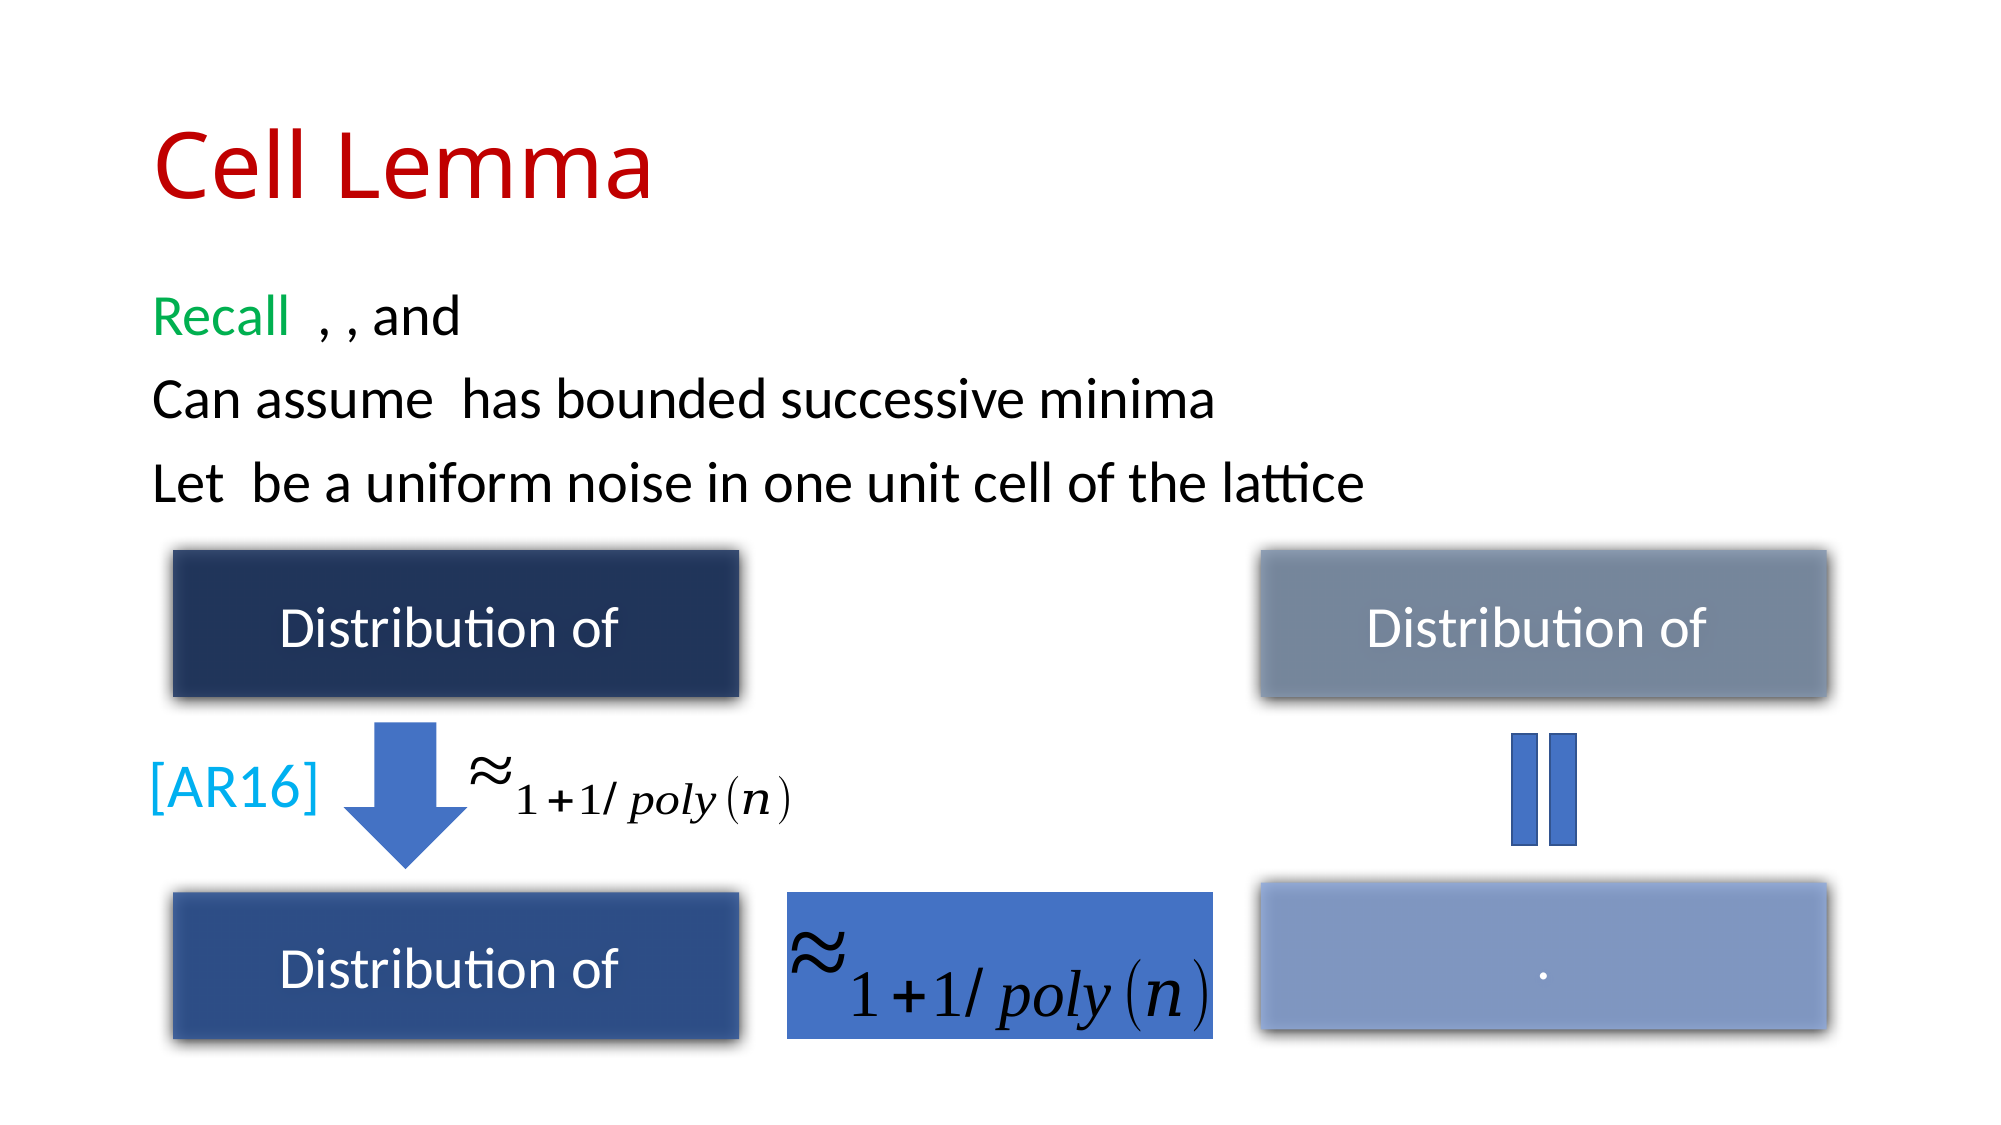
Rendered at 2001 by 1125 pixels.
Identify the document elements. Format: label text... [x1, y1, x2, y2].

text_box [341, 721, 470, 871]
text_box [1511, 733, 1538, 846]
text_box [AR16] [122, 738, 336, 828]
text_box [1549, 733, 1577, 846]
title Cell Lemma [137, 59, 1863, 278]
